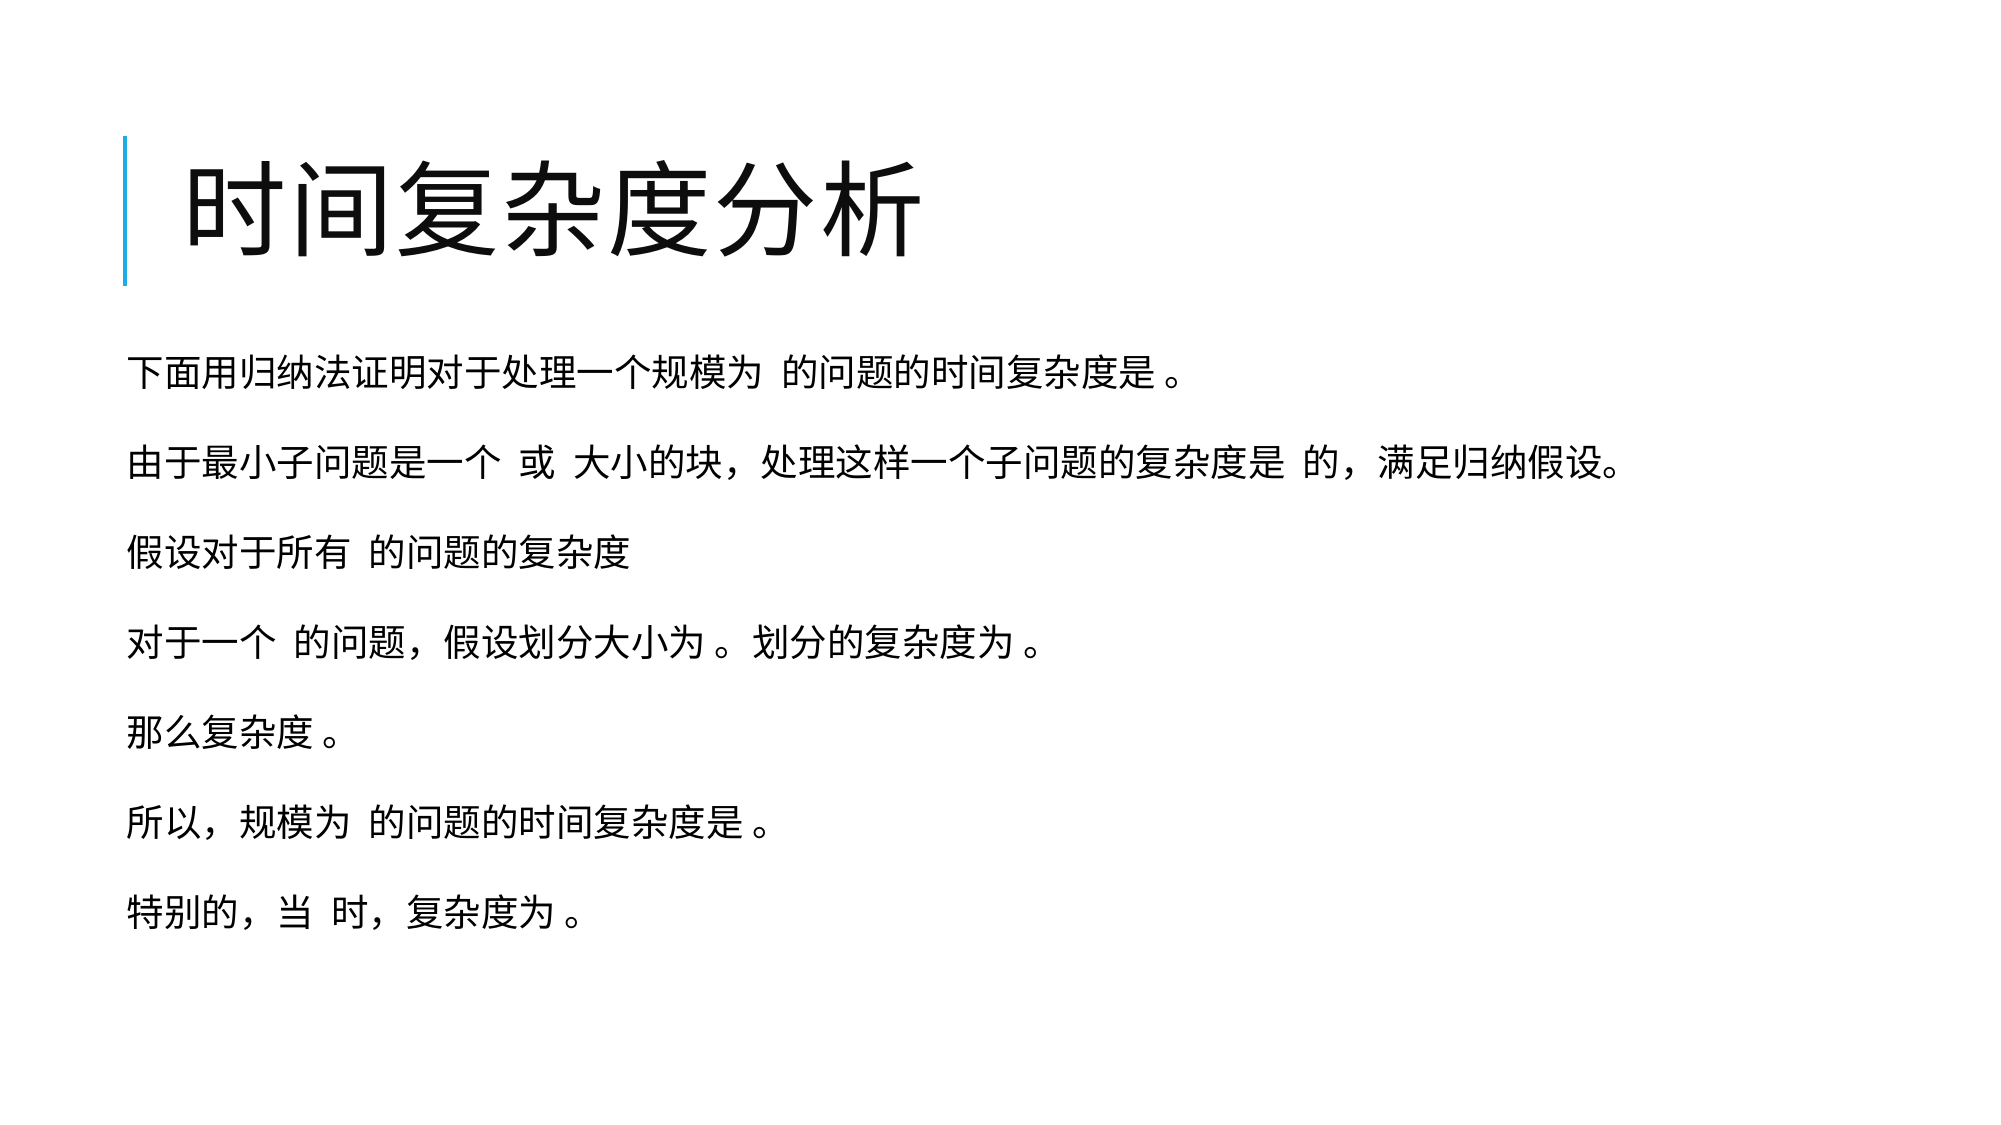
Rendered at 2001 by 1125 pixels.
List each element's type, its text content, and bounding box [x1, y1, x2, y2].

title 时间复杂度分析 [168, 96, 1763, 342]
